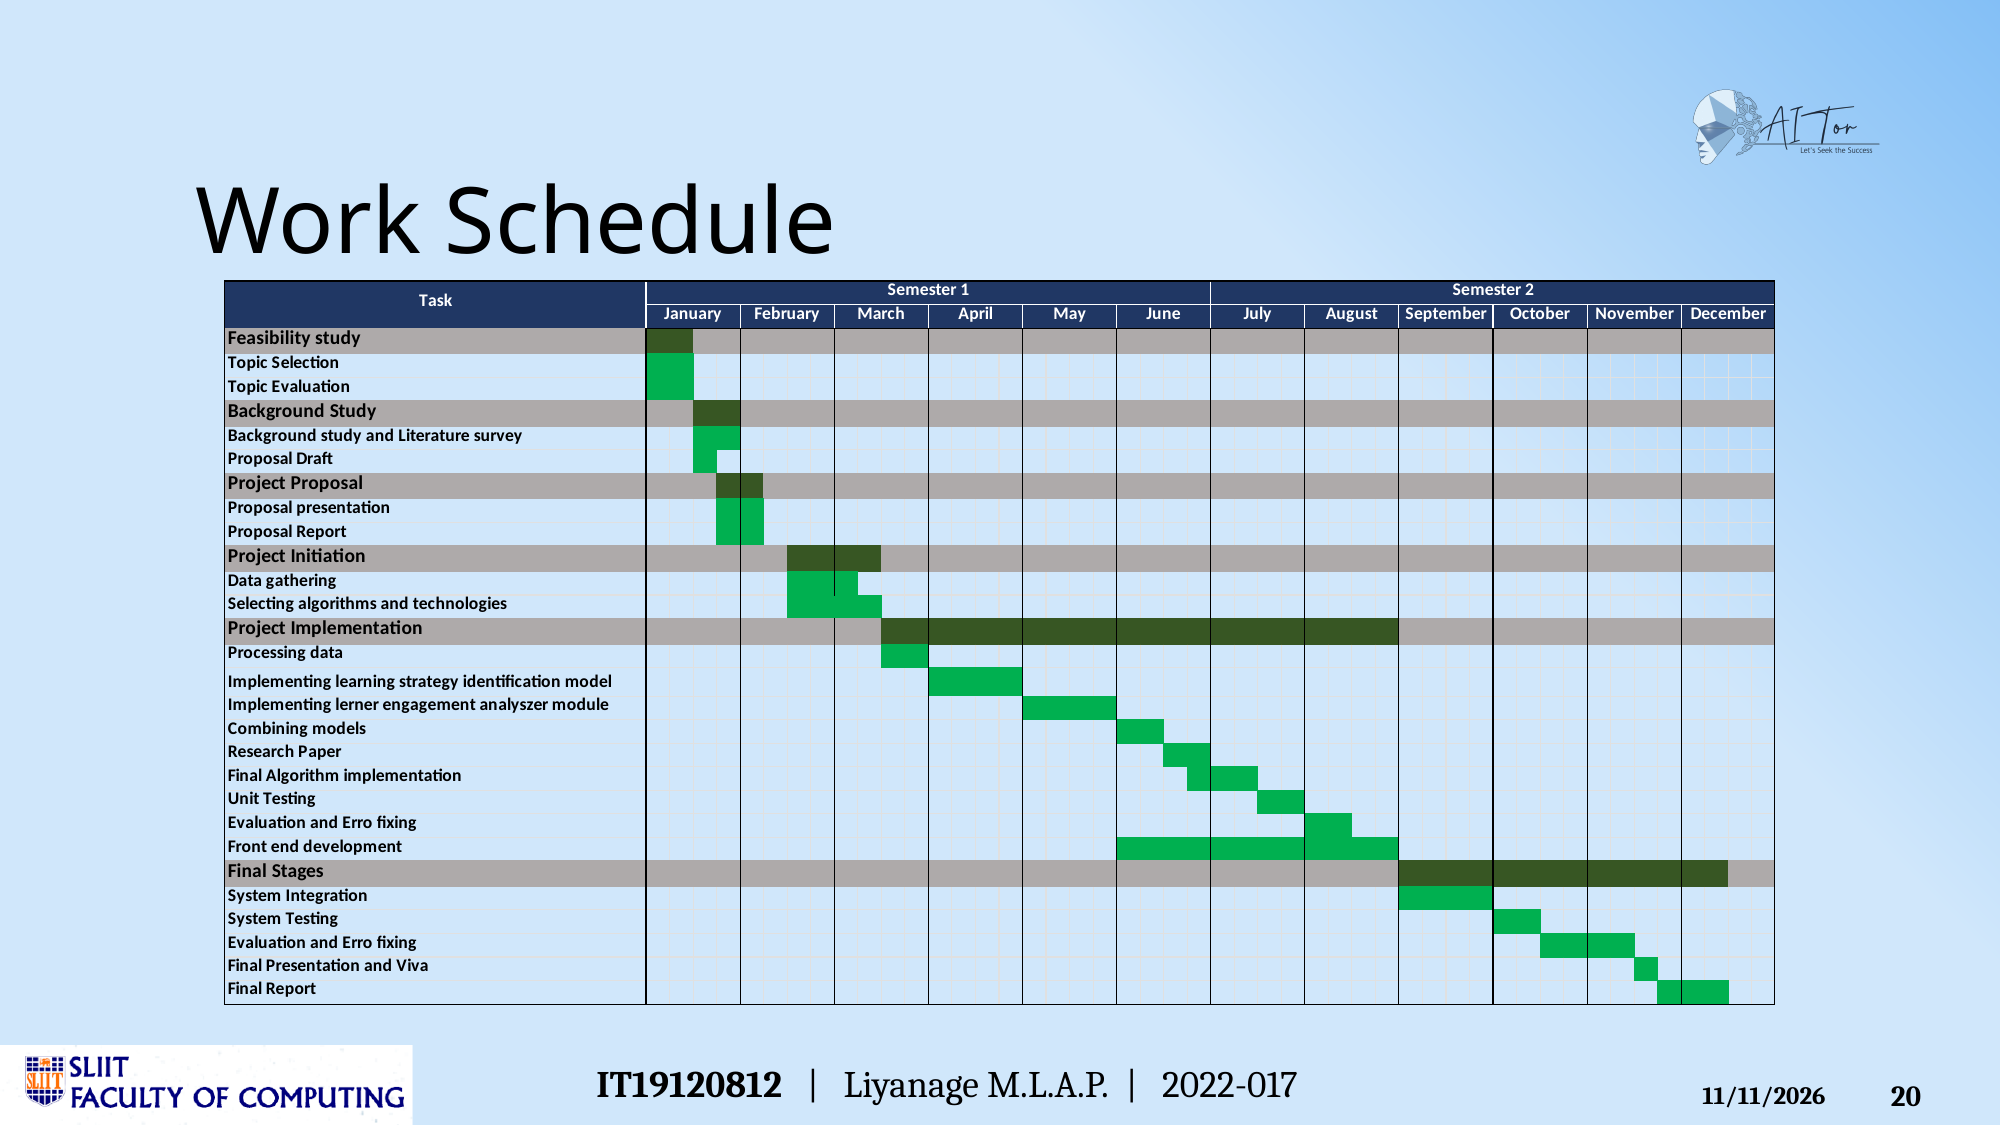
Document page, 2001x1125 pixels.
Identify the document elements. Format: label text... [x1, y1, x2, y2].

picture [223, 280, 1777, 1006]
picture [0, 1045, 413, 1125]
picture [1657, 72, 1932, 178]
text_box IT19120812 | Liyanage M.L.A.P. | 2022-017 [580, 1050, 1702, 1114]
title Work Schedule [180, 95, 1881, 338]
